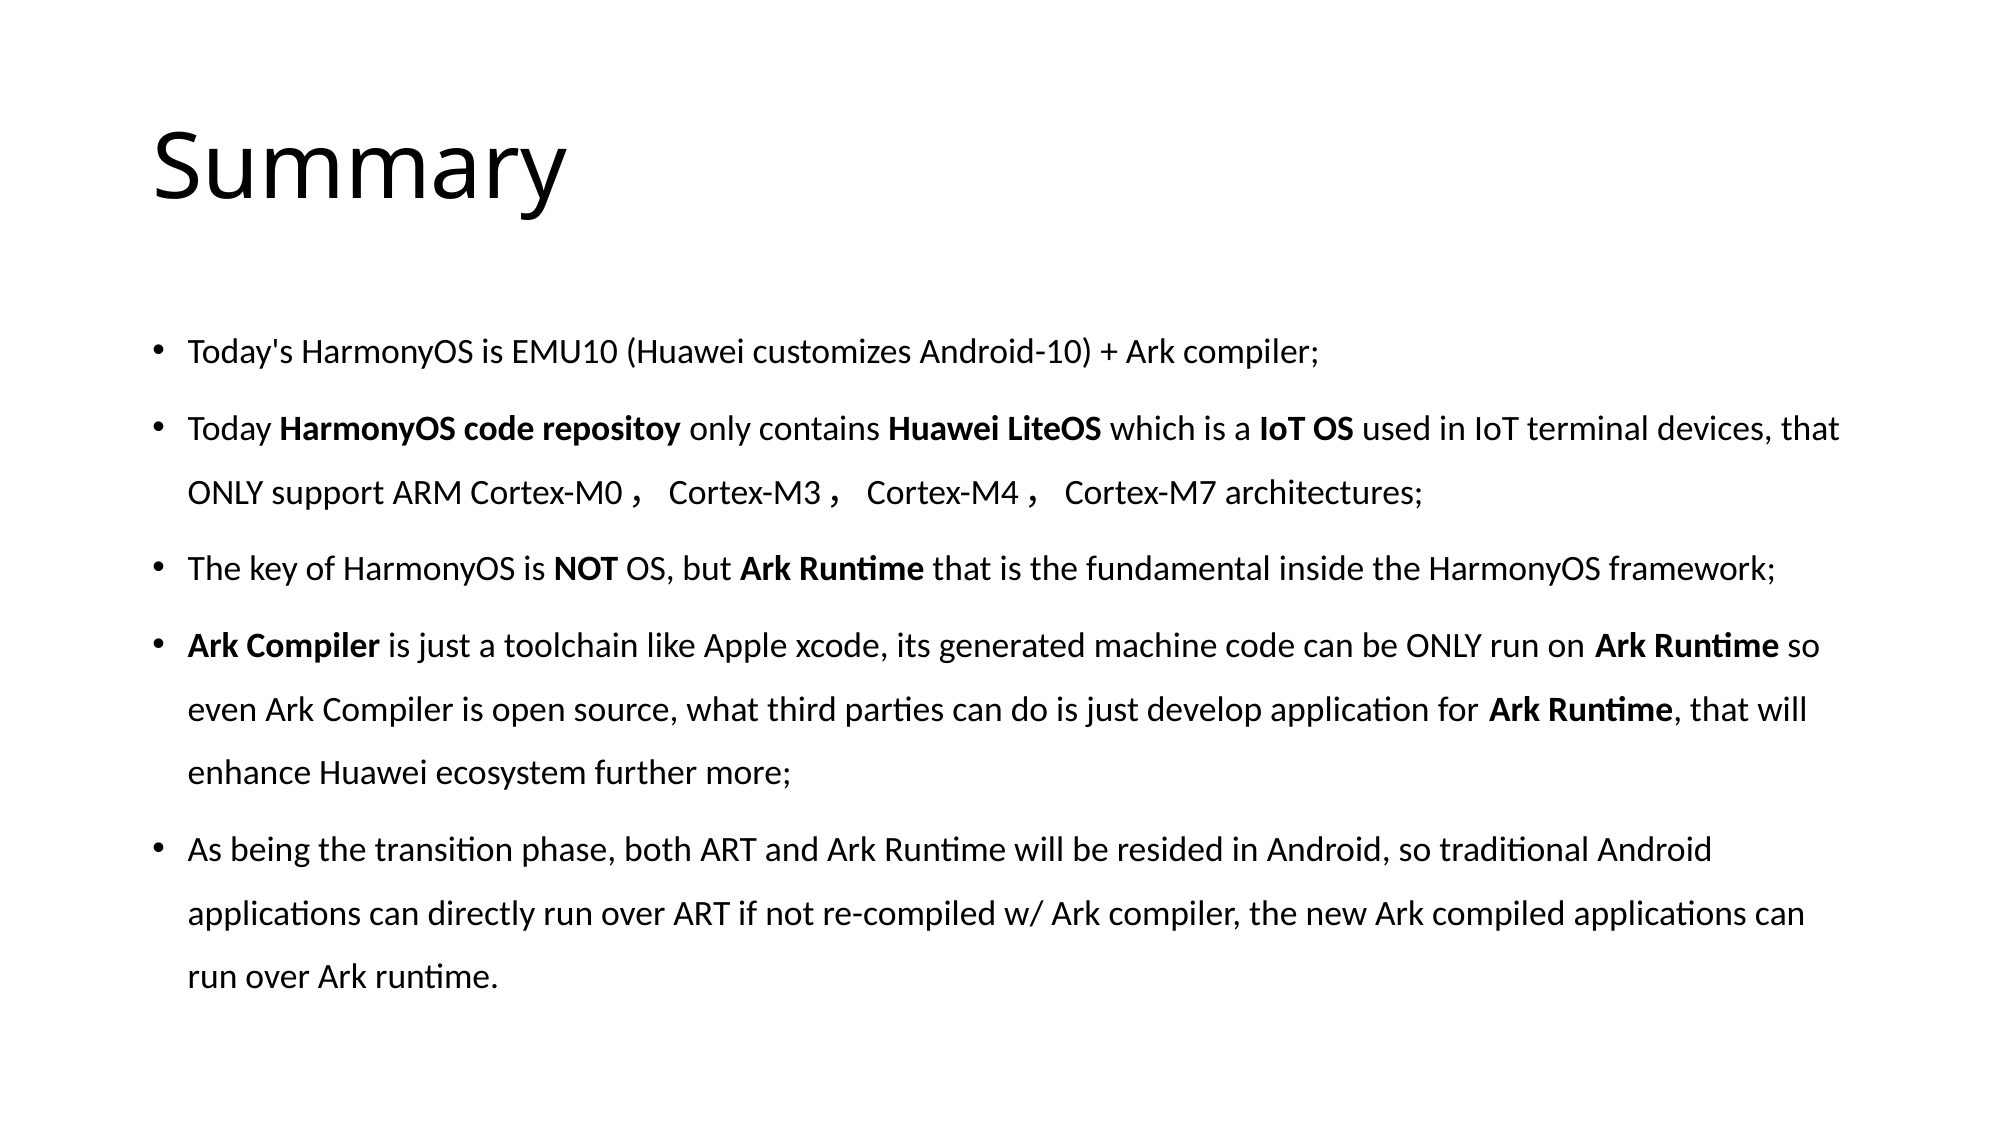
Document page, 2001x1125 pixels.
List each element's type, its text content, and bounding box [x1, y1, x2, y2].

title Summary [137, 59, 1863, 278]
list Today's HarmonyOS is EMU10 (Huawei customizes Android-10) + Ark compiler; Today HarmonyOS code repositoy only contains Huawei LiteOS which is a IoT OS used in IoT terminal devices, that ONLY support ARM Cortex-M0，Cortex-M3，Cortex-M4，Cortex-M7 architectures; The key of HarmonyOS is NOT OS, but Ark Runtime that is the fundamental inside the HarmonyOS framework; Ark Compiler is just a toolchain like Apple xcode, its generated machine code can be ONLY run on Ark Runtime so even Ark Compiler is open source, what third parties can do is just develop application for Ark Runtime, that will enhance Huawei ecosystem further more; As being the transition phase, both ART and Ark Runtime will be resided in Android, so traditional Android applications can directly run over ART if not re-compiled w/ Ark compiler, the new Ark compiled applications can run over Ark runtime. [137, 299, 1863, 1014]
